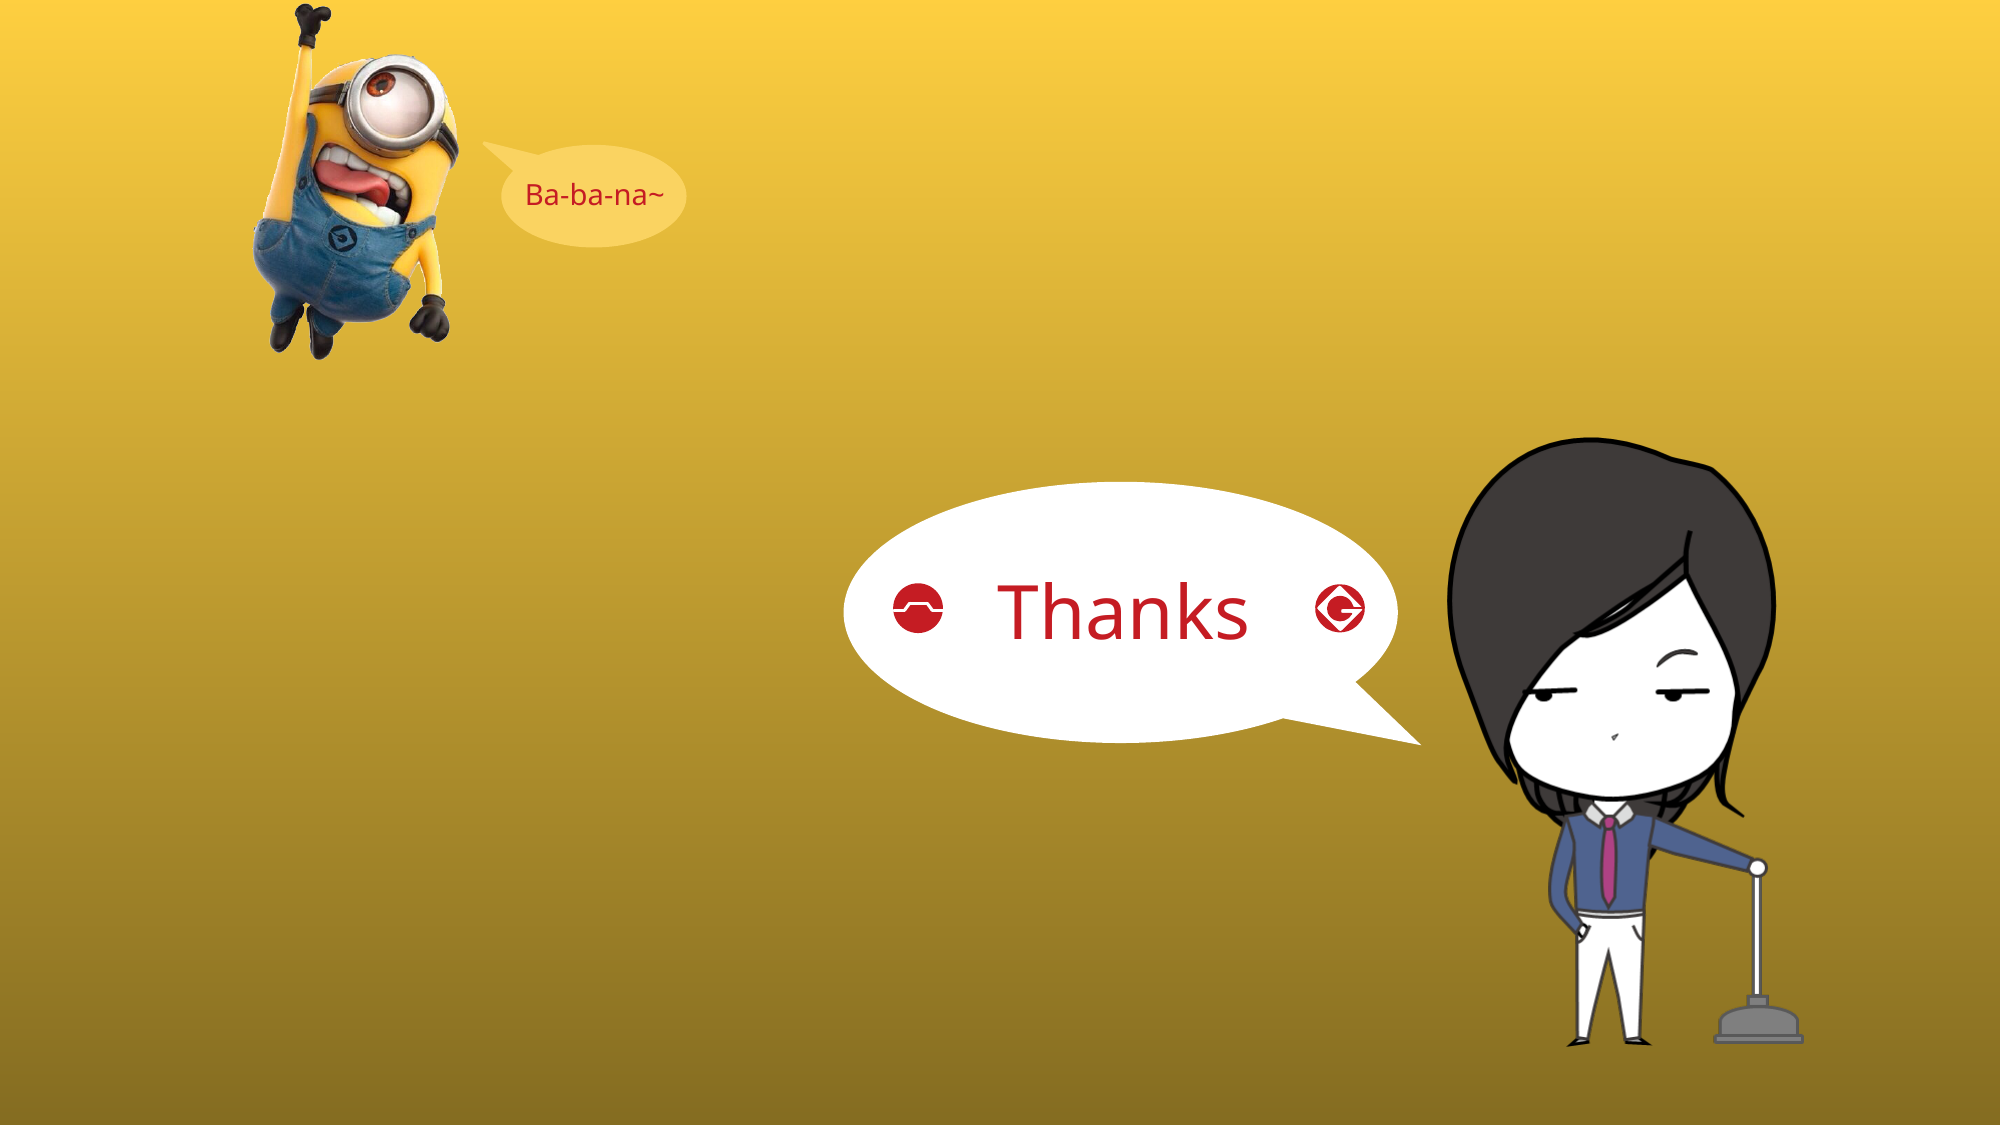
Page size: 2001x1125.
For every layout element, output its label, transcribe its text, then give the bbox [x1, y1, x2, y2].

text_box [1315, 584, 1365, 633]
picture [204, 0, 503, 392]
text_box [502, 146, 686, 246]
text_box Thanks [843, 481, 1422, 746]
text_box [893, 583, 943, 634]
picture [1447, 436, 1804, 1047]
